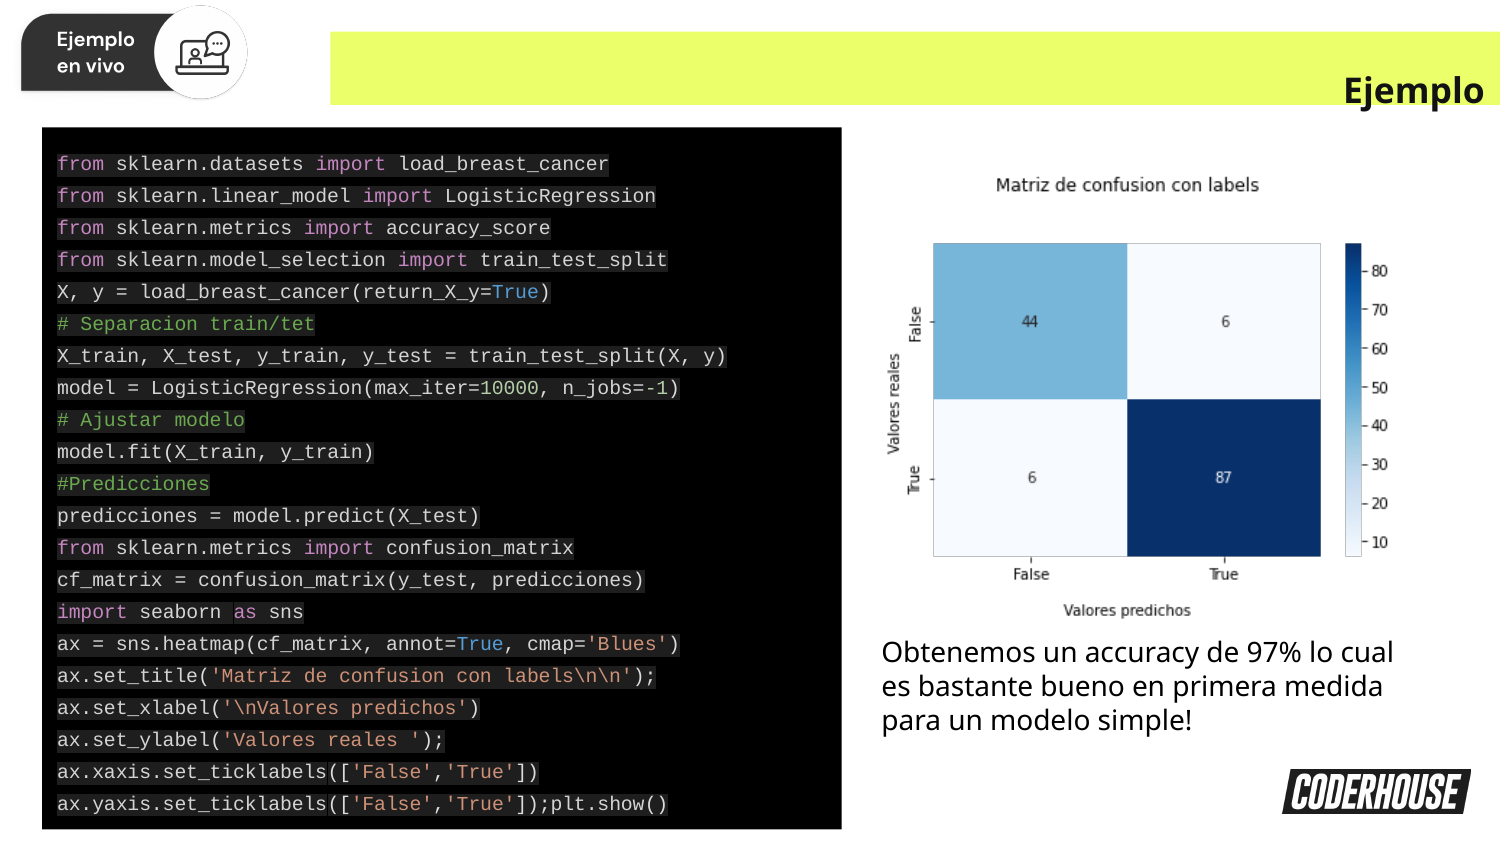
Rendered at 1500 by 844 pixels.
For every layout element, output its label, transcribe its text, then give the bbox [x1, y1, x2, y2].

text_box Ejemplo [330, 31, 1500, 105]
text_box from sklearn.datasets import load_breast_cancer from sklearn.linear_model import LogisticRegression from sklearn.metrics import accuracy_score from sklearn.model_selection import train_test_split X, y = load_breast_cancer(return_X_y=True) # Separacion train/tet X_train, X_test, y_train, y_test = train_test_split(X, y) model = LogisticRegression(max_iter=10000, n_jobs=-1) # Ajustar modelo model.fit(X_train, y_train) #Predicciones predicciones = model.predict(X_test) from sklearn.metrics import confusion_matrix cf_matrix = confusion_matrix(y_test, predicciones) import seaborn as sns ax = sns.heatmap(cf_matrix, annot=True, cmap='Blues') ax.set_title('Matriz de confusion con labels\n\n'); ax.set_xlabel('\nValores predichos') ax.set_ylabel('Valores reales '); ax.xaxis.set_ticklabels(['False','True']) ax.yaxis.set_ticklabels(['False','True']);plt.show() [42, 127, 842, 830]
picture [1281, 769, 1471, 814]
picture [0, 0, 269, 106]
text_box Obtenemos un accuracy de 97% lo cual es bastante bueno en primera medida para un modelo simple! [866, 619, 1413, 752]
picture [879, 166, 1399, 629]
